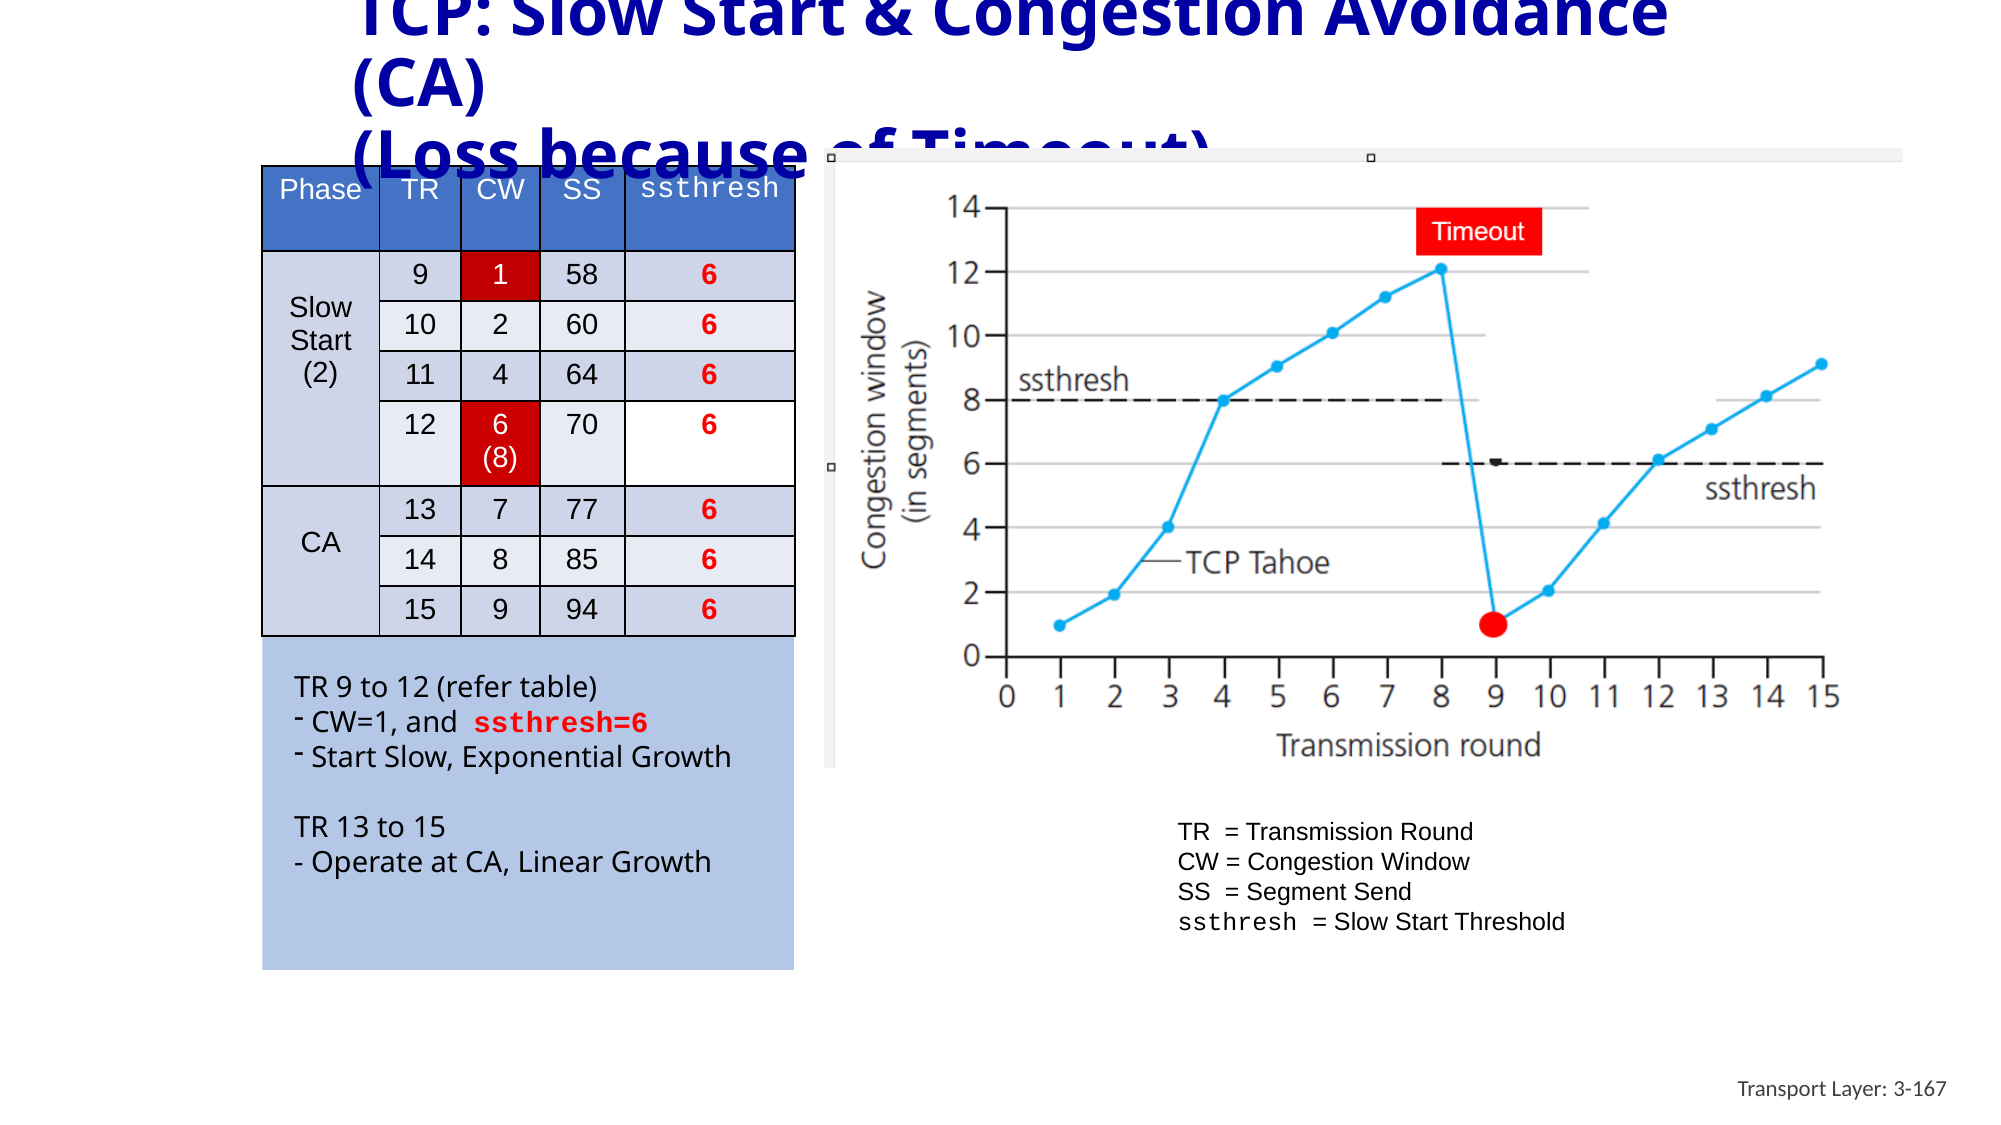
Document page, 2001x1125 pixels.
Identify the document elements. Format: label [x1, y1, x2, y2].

table_cell [462, 402, 539, 485]
table_cell [462, 487, 539, 535]
slide_number [1512, 1056, 1963, 1117]
table_header [462, 180, 539, 250]
table_cell [626, 252, 794, 300]
table_cell [626, 587, 794, 635]
table_cell [380, 537, 460, 585]
table_cell [462, 302, 539, 350]
table_cell [626, 352, 794, 400]
table_cell [541, 487, 624, 535]
table_cell [462, 537, 539, 585]
title [337, 0, 1706, 180]
table_cell [462, 252, 539, 300]
text_box [262, 637, 794, 970]
table_cell [541, 302, 624, 350]
text_box [1162, 807, 1634, 943]
table_cell [263, 252, 379, 485]
table_cell [541, 402, 624, 485]
table_header [380, 180, 460, 250]
table_cell [541, 587, 624, 635]
table_header [263, 167, 379, 250]
table_cell [541, 352, 624, 400]
table_cell [380, 402, 460, 485]
table_cell [380, 252, 460, 300]
table_header [626, 180, 794, 250]
table_cell [380, 302, 460, 350]
table_cell [541, 252, 624, 300]
table_cell [462, 587, 539, 635]
table_cell [626, 537, 794, 585]
table_cell [462, 352, 539, 400]
picture [824, 148, 1903, 768]
table_cell [626, 302, 794, 350]
table_cell [626, 487, 794, 535]
table_cell [626, 402, 794, 485]
table_cell [541, 537, 624, 585]
table_cell [263, 487, 379, 635]
table_cell [380, 352, 460, 400]
table_cell [380, 487, 460, 535]
table_header [541, 180, 624, 250]
table_cell [380, 587, 460, 635]
